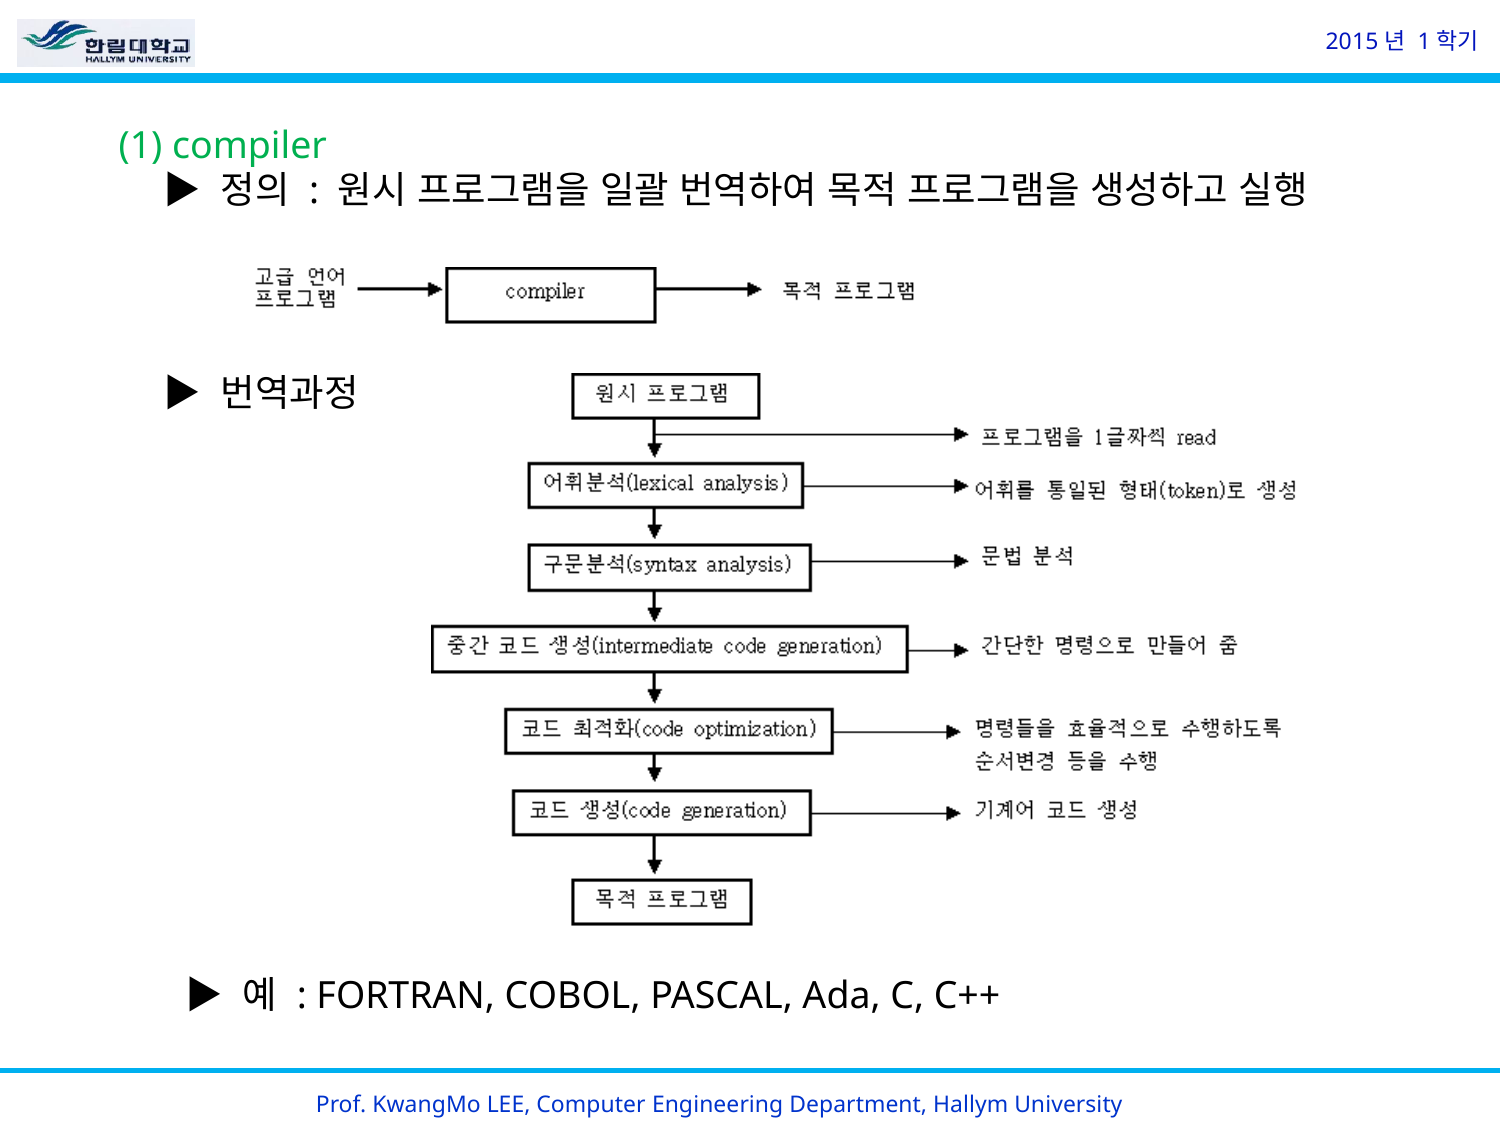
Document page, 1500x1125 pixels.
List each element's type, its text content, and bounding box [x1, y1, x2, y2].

text_box 2015년 1학기 [1310, 19, 1500, 62]
text_box Prof. KwangMo LEE, Computer Engineering Department, Hallym University [301, 1082, 1247, 1125]
picture [17, 18, 195, 67]
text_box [64, 113, 1448, 1025]
